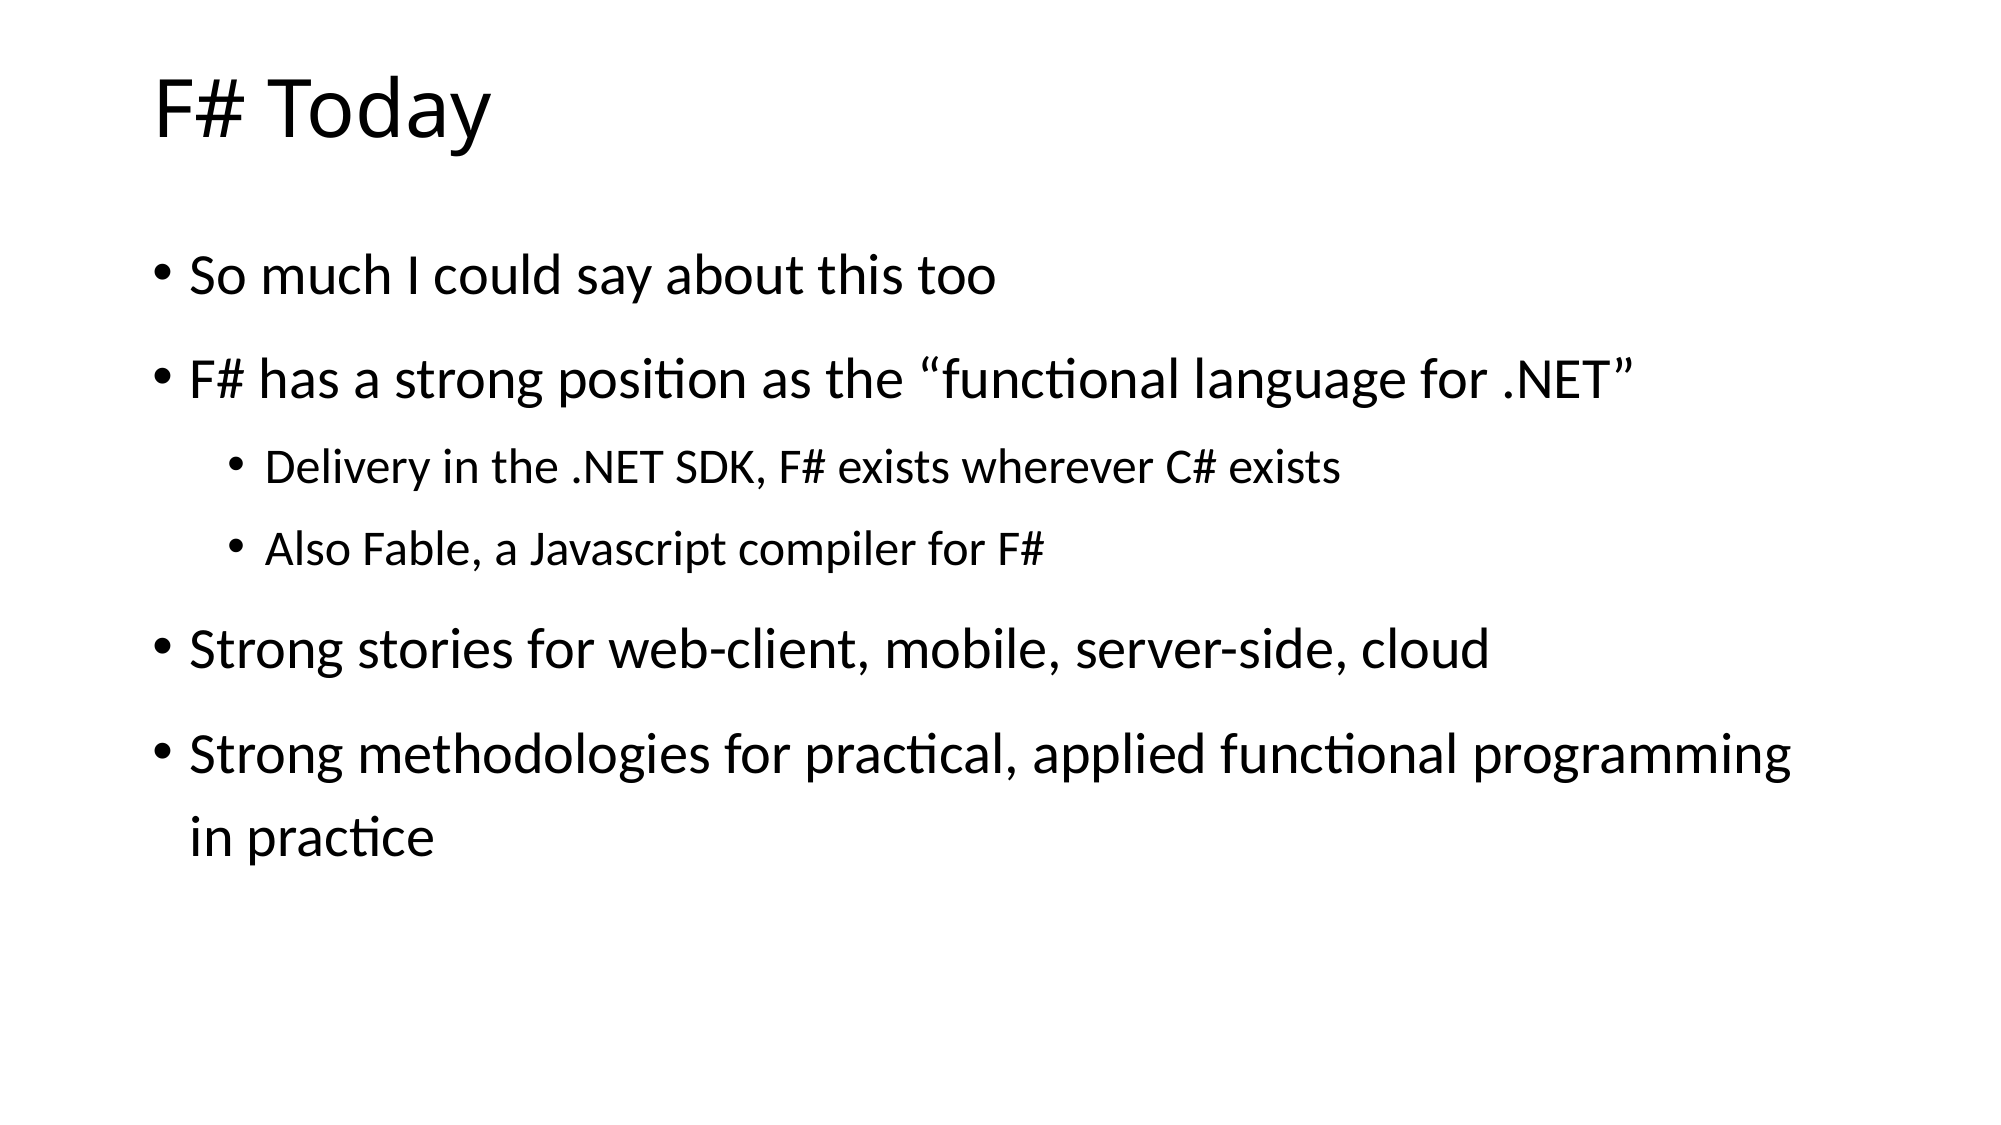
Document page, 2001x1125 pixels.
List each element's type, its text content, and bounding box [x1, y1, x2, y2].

list So much I could say about this too F# has a strong position as the “functional language for .NET” Delivery in the .NET SDK, F# exists wherever C# exists Also Fable, a Javascript compiler for F# Strong stories for web-client, mobile, server-side, cloud Strong methodologies for practical, applied functional programming in practice [137, 214, 1863, 1085]
title F# Today [137, 59, 1863, 163]
